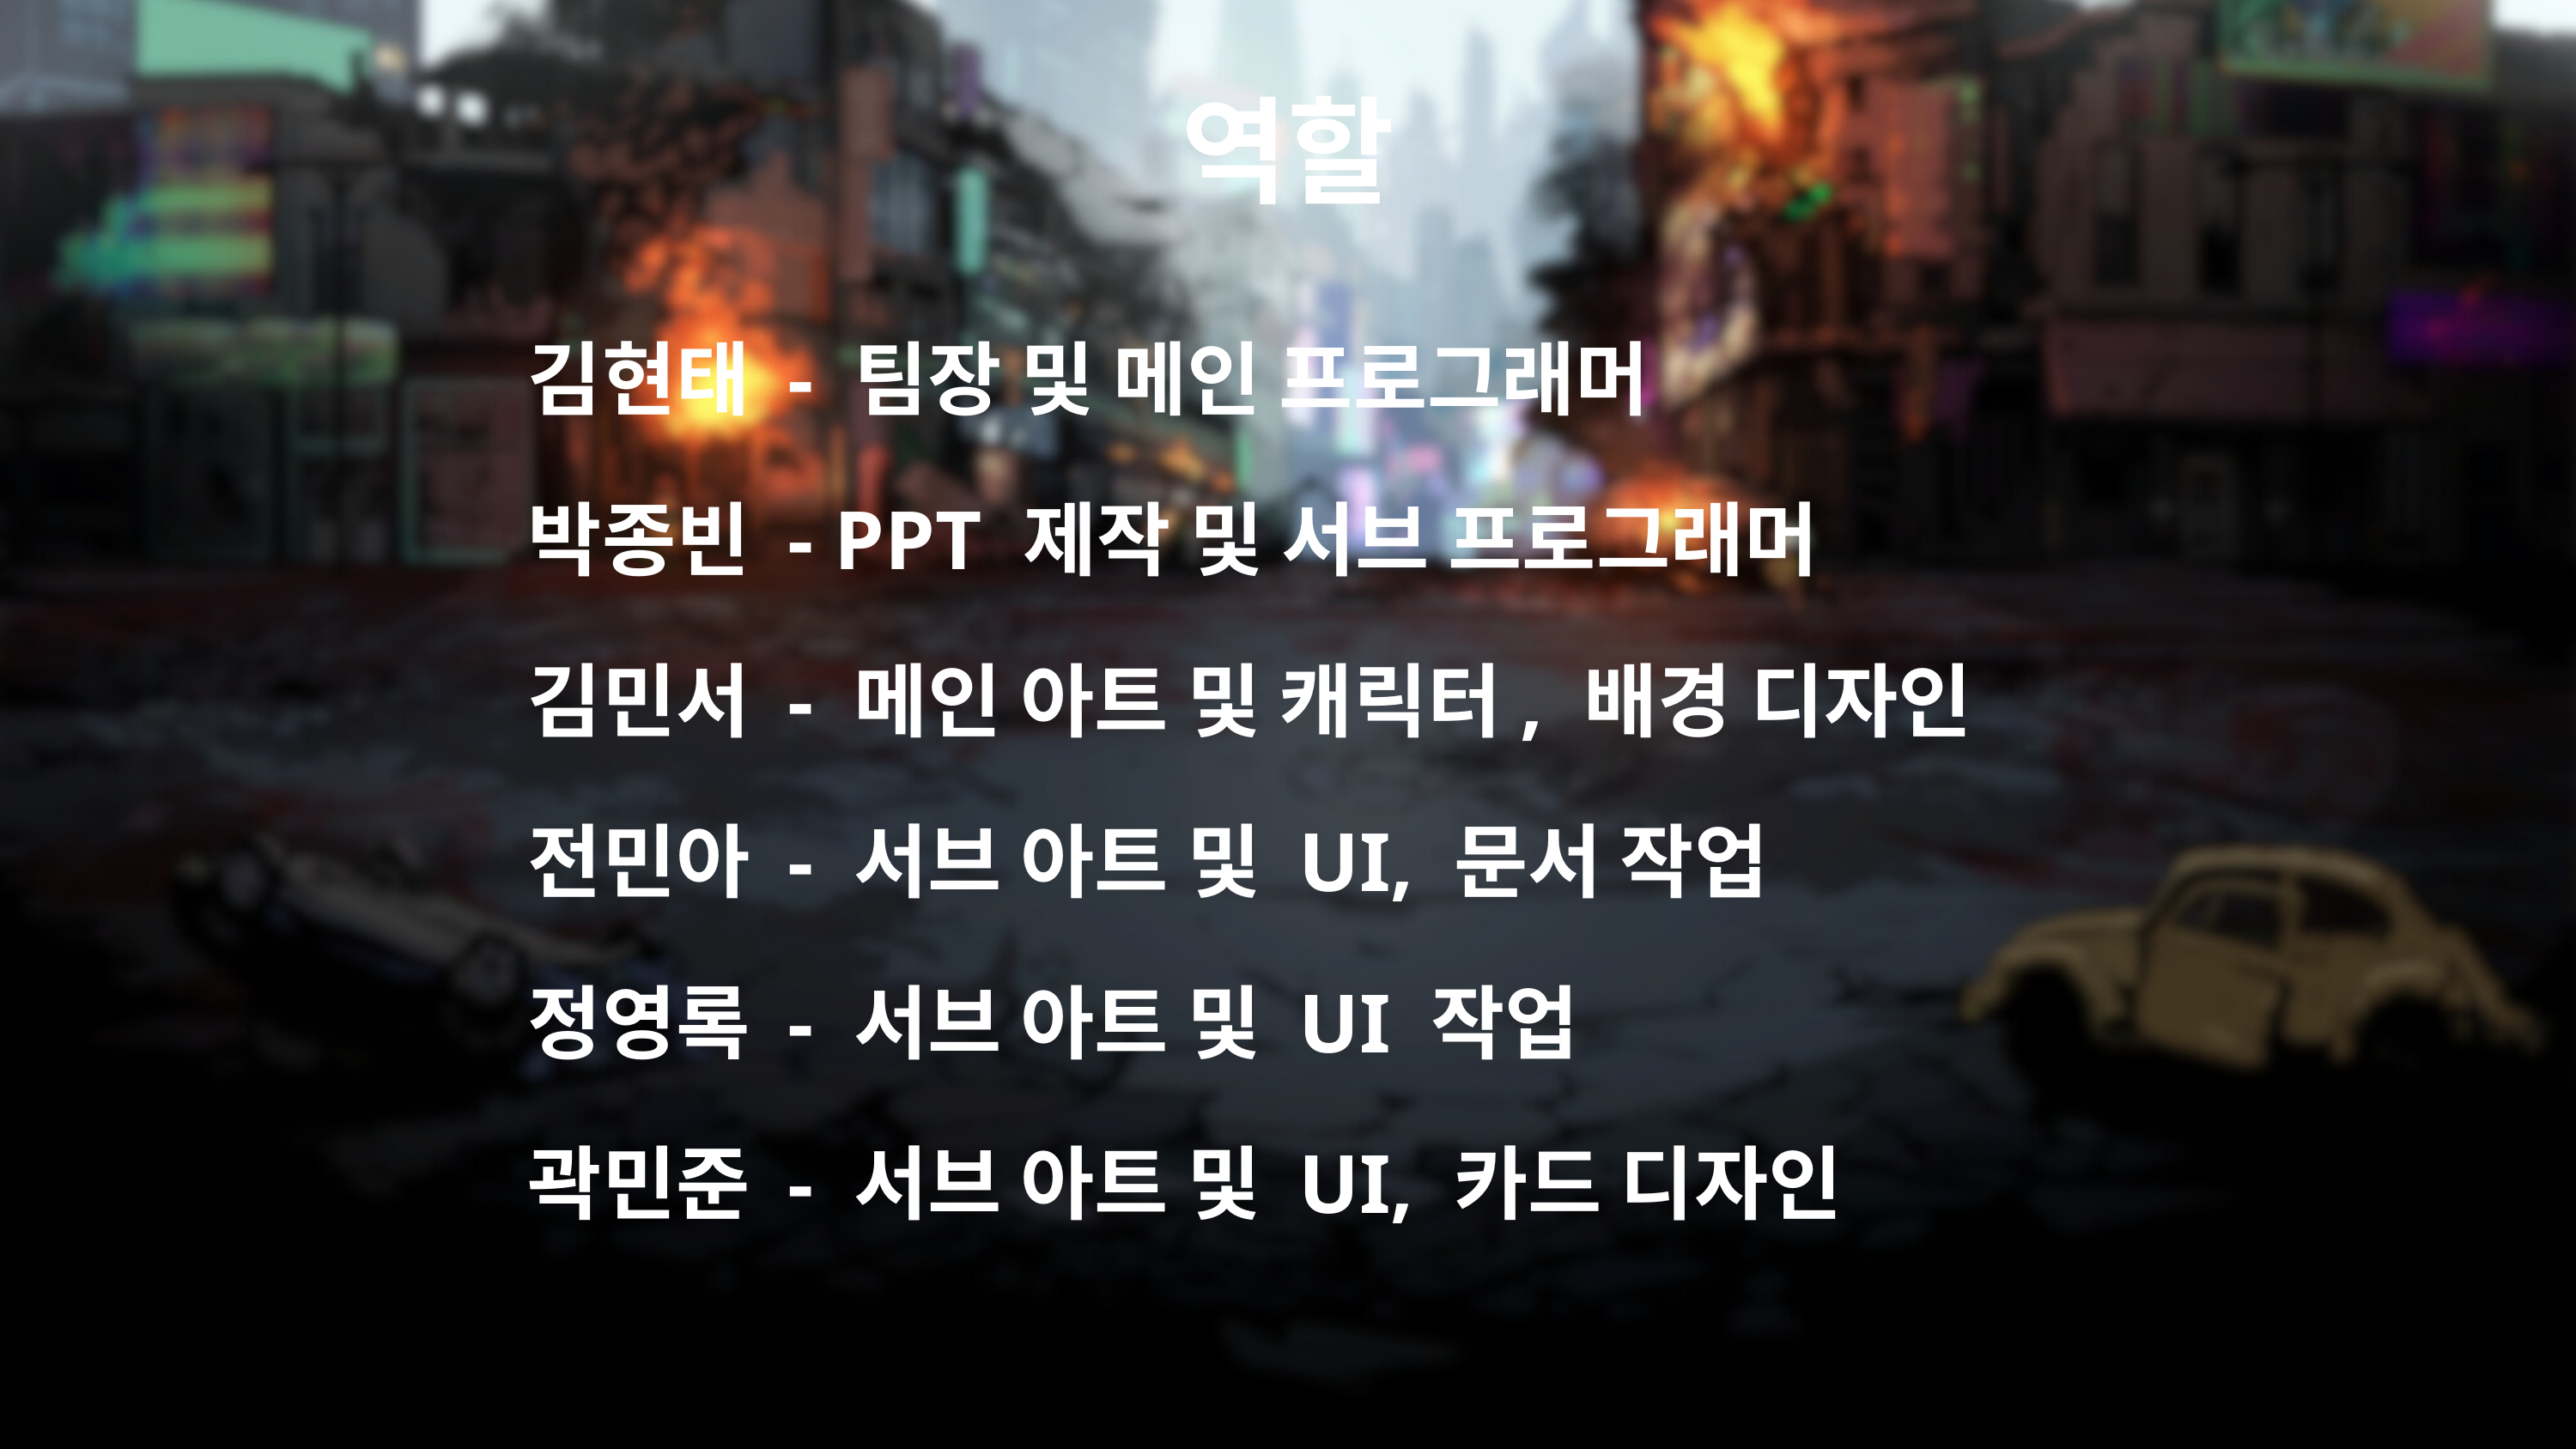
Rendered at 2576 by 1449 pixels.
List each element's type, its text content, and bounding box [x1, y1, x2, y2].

text_box [0, 0, 2576, 1449]
text_box 역할 [748, 55, 1828, 218]
text_box 김현태 - 팀장 및 메인 프로그래머 박종빈 - PPT 제작 및 서브 프로그래머 김민서 - 메인 아트 및 캐릭터, 배경 디자인 전민아 - 서브 아트 및 UI, 문서 작업 정영록 - 서브 아트 및 UI 작업 곽민준 - 서브 아트 및 UI, 카드 디자인 [527, 264, 2049, 1230]
